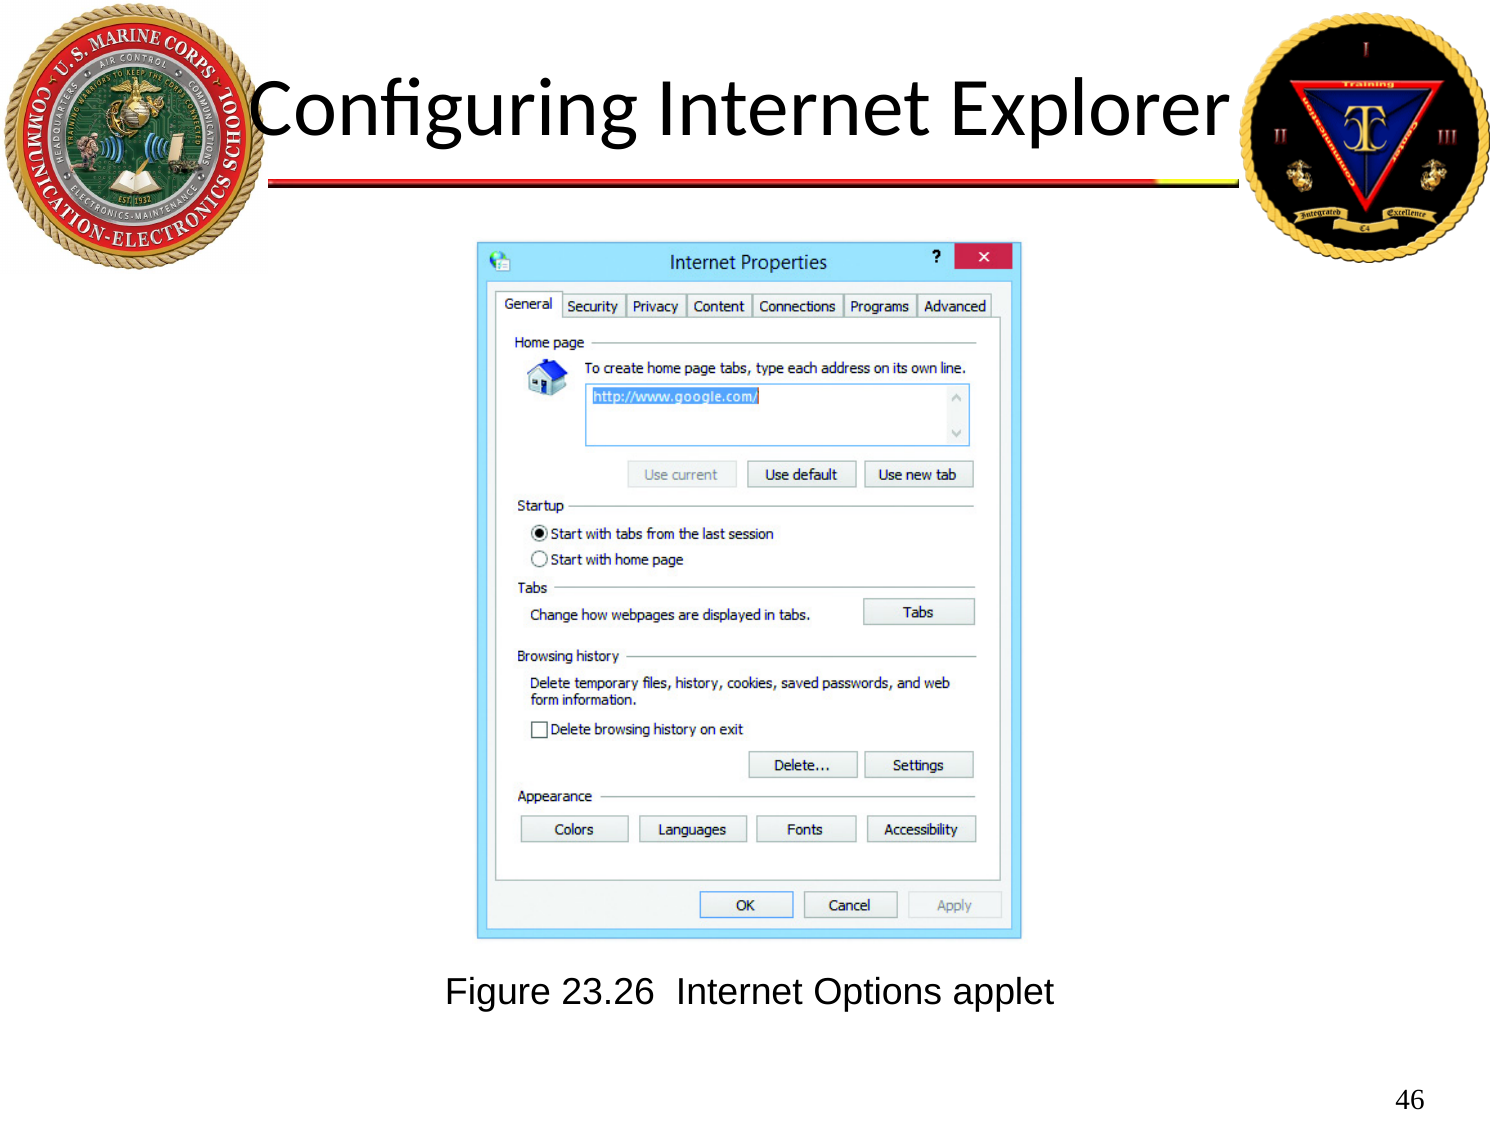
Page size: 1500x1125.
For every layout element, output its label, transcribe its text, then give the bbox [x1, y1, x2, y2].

text_box Figure 23.26 Internet Options applet [430, 963, 1070, 1021]
picture [472, 237, 1028, 945]
title Configuring Internet Explorer [75, 45, 1425, 233]
picture [0, 0, 268, 274]
picture [1239, 12, 1490, 263]
